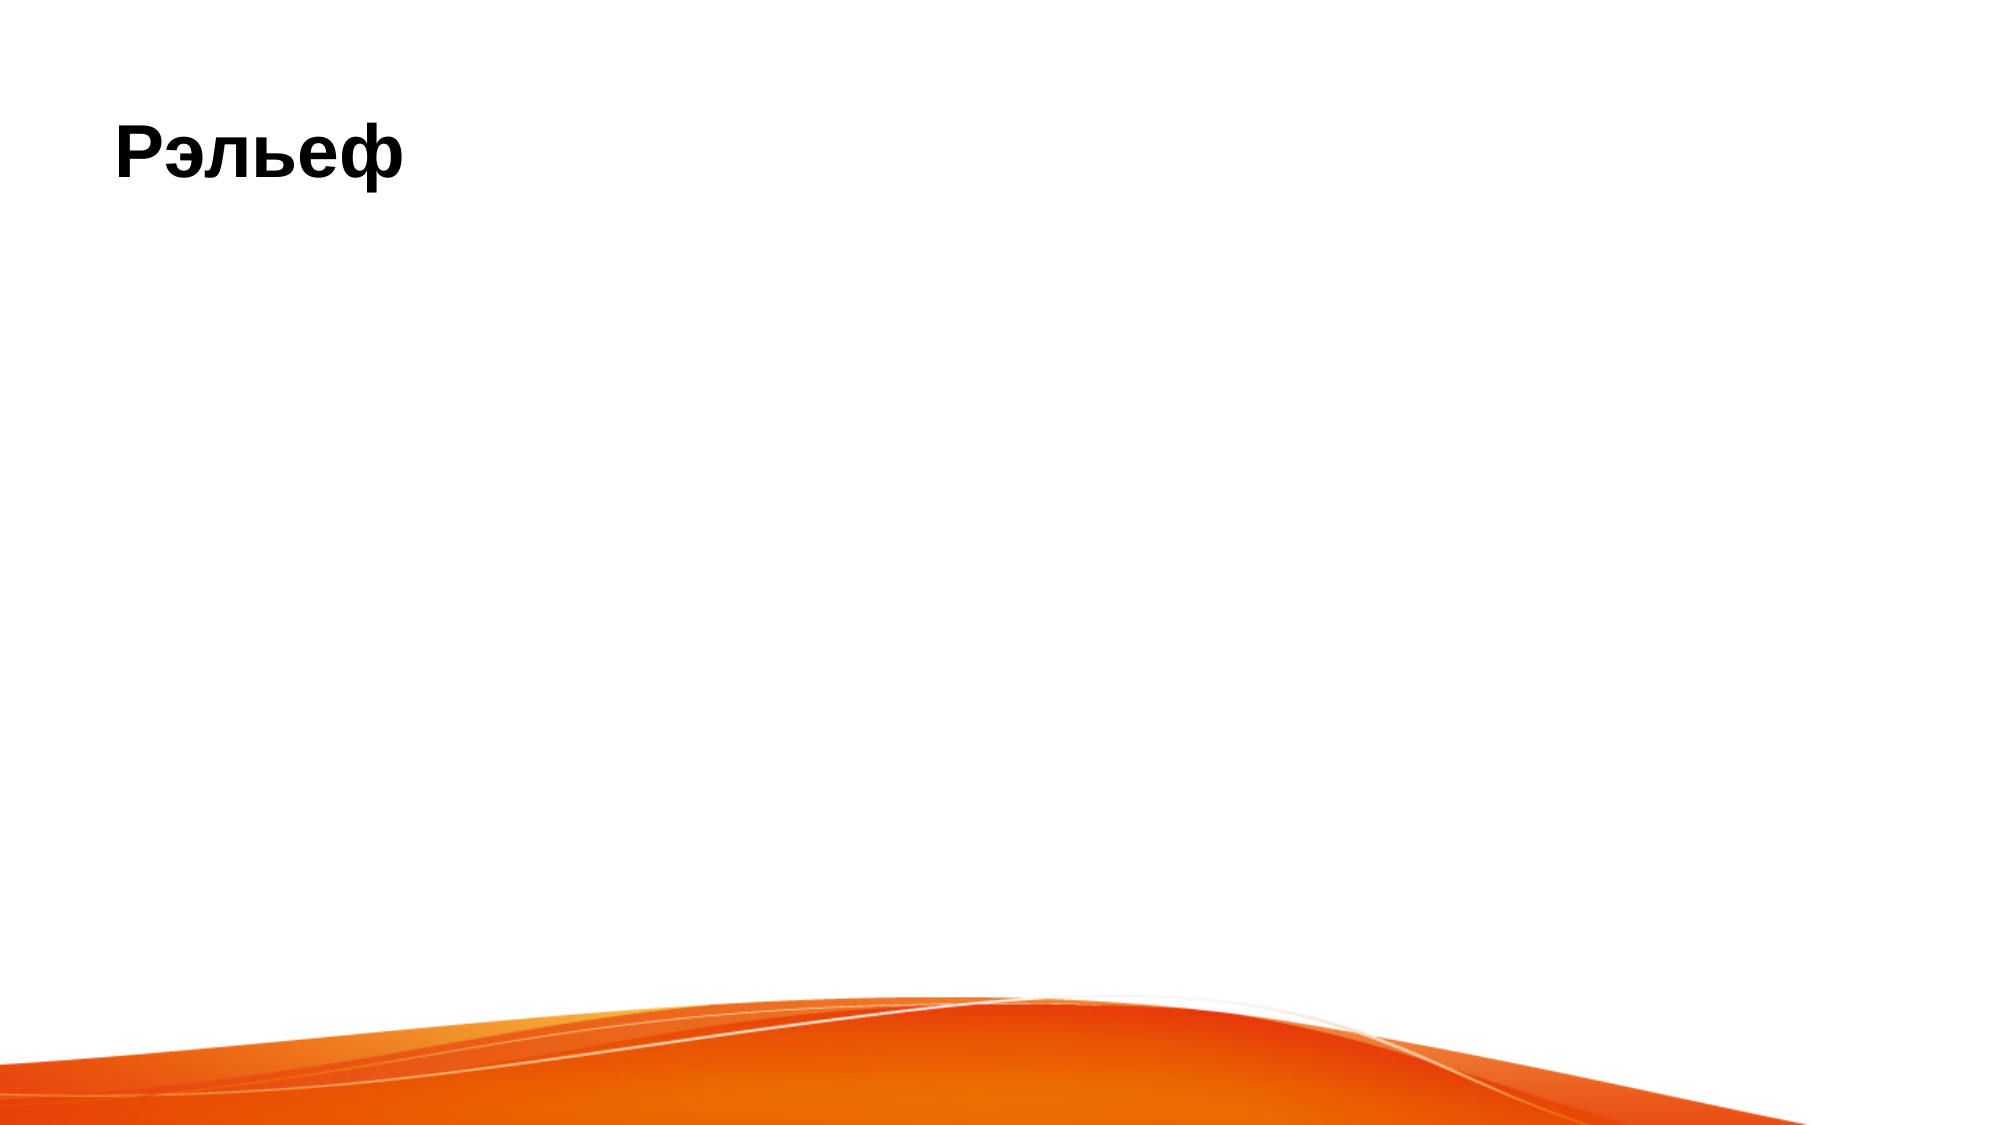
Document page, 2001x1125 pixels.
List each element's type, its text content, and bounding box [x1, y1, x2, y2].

picture [0, 0, 2000, 1125]
title Рэльеф [99, 99, 1901, 196]
